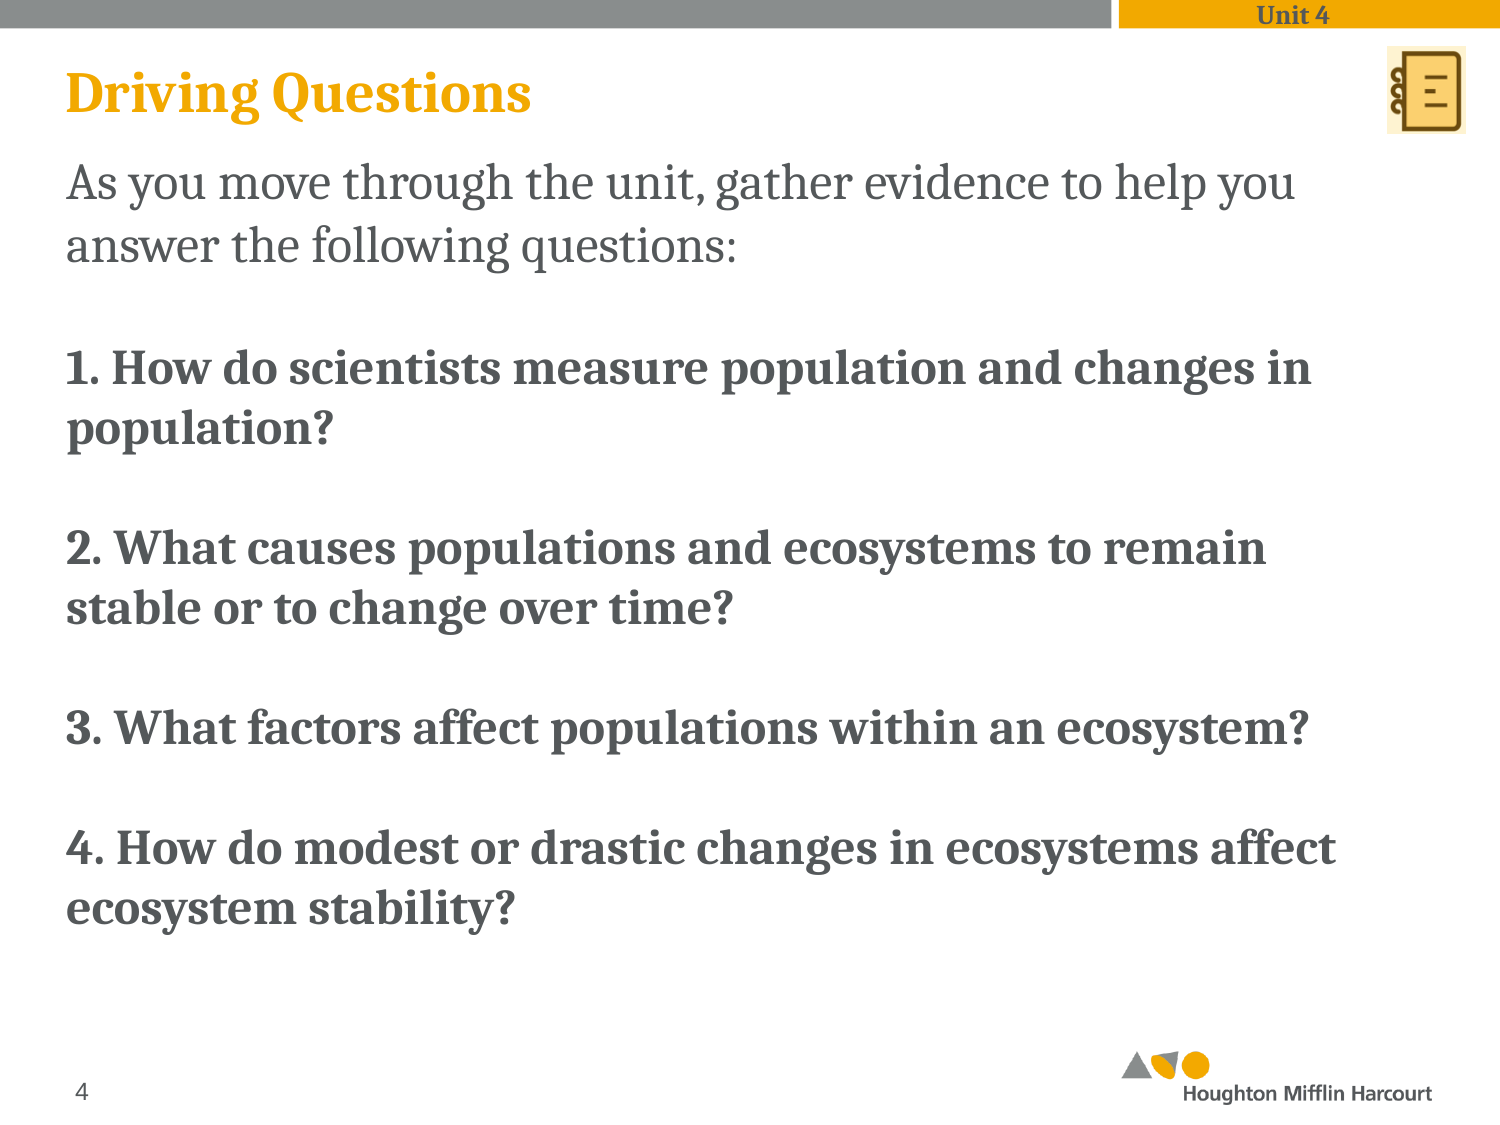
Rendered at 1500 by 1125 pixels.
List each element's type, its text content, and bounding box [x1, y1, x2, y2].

text_box As you move through the unit, gather evidence to help you answer the following questions: 1. How do scientists measure population and changes in population? 2. What causes populations and ecosystems to remain stable or to change over time? 3. What factors affect populations within an ecosystem? 4. How do modest or drastic changes in ecosystems affect ecosystem stability? [50, 140, 1378, 1014]
text_box Unit 4 [1241, 0, 1348, 38]
picture [1387, 46, 1466, 134]
picture [1119, 1049, 1434, 1107]
title Driving Questions [64, 46, 1415, 150]
slide_number ‹#› [75, 1045, 187, 1106]
